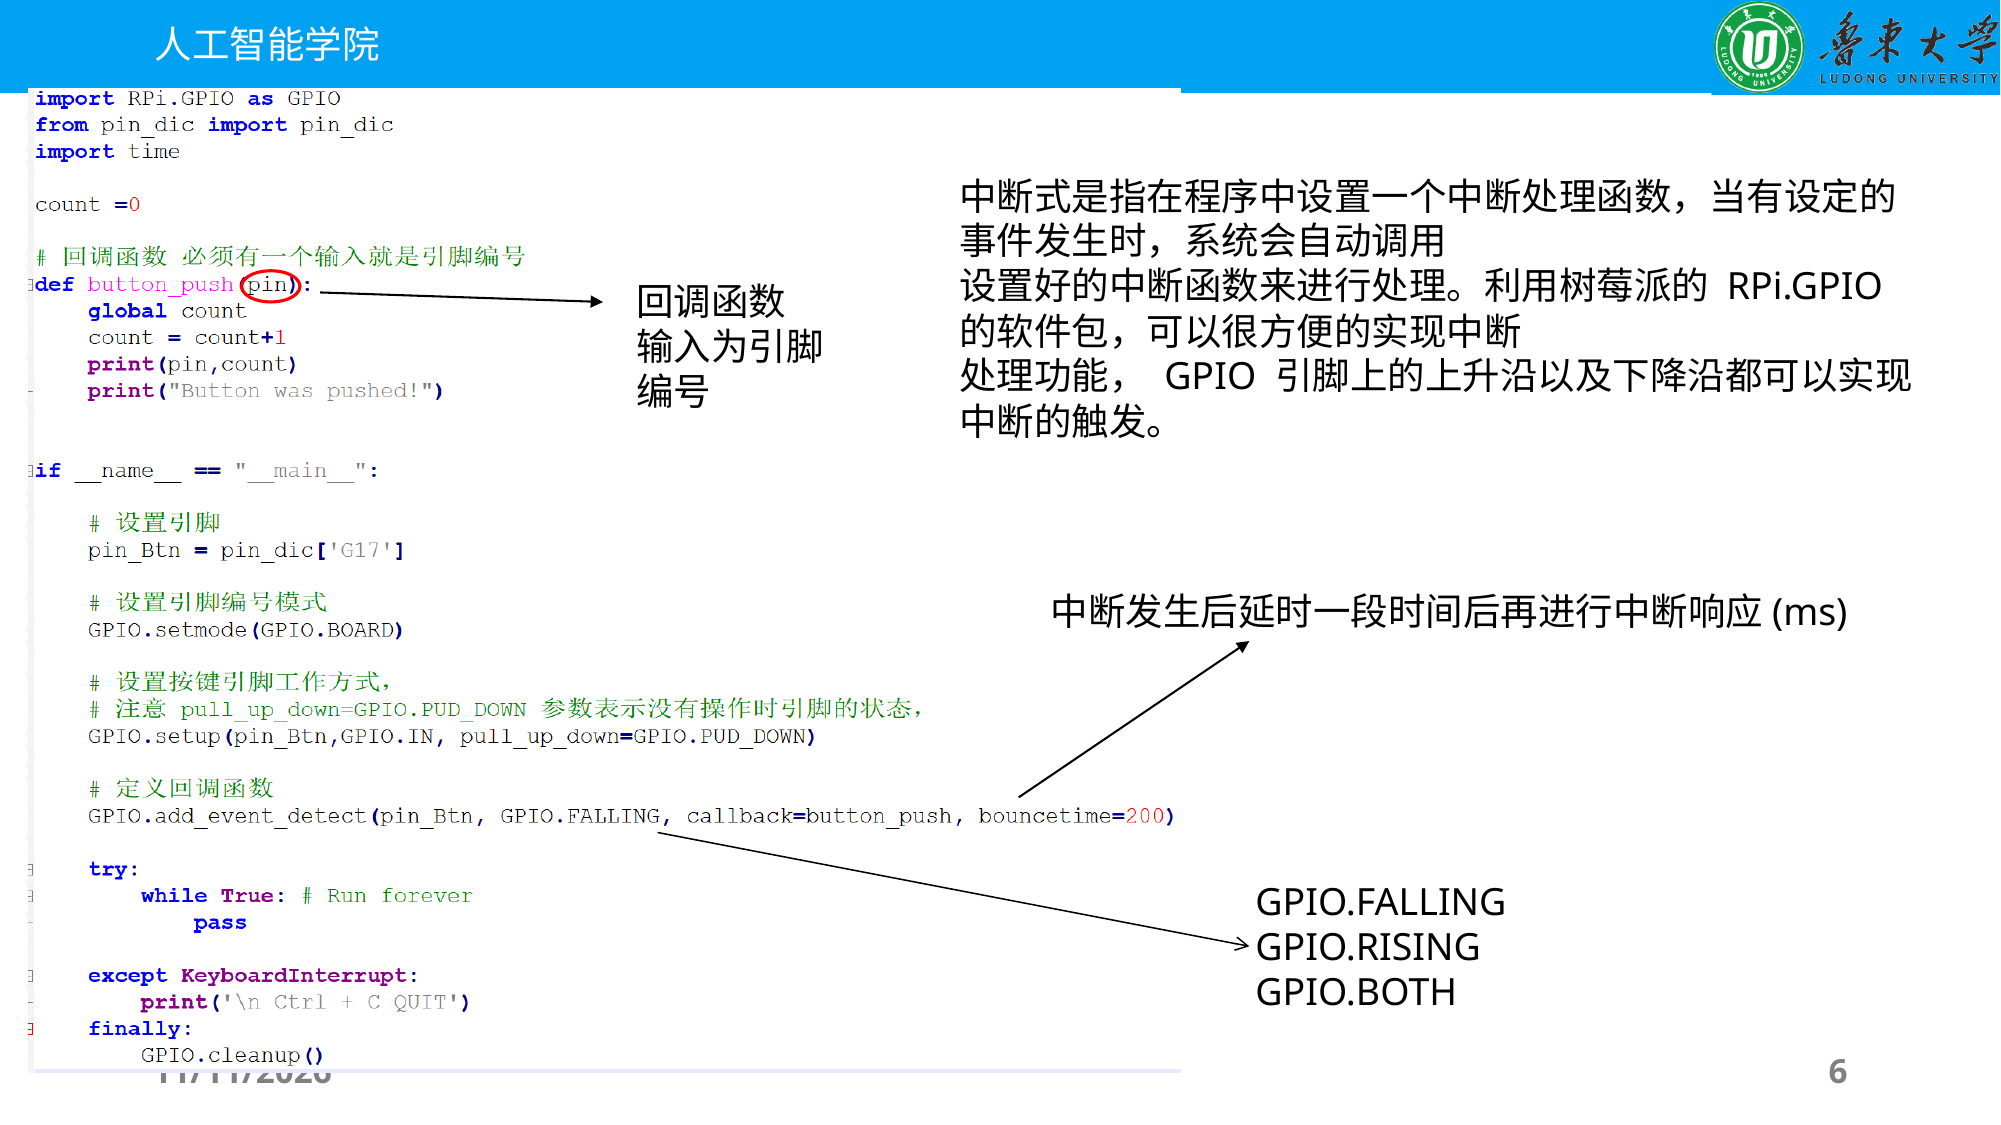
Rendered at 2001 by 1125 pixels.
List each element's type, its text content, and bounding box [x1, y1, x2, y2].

text_box 中断式是指在程序中设置一个中断处理函数，当有设定的事件发生时，系统会自动调用 设置好的中断函数来进行处理。利用树莓派的 RPi.GPIO 的软件包，可以很方便的实现中断 处理功能， GPIO 引脚上的上升沿以及下降沿都可以实现中断的触发。 [1181, 165, 1946, 450]
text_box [320, 292, 603, 302]
text_box 中断发生后延时一段时间后再进行中断响应(ms) [1181, 580, 1863, 641]
slide_number 6 [1412, 1042, 1863, 1103]
picture [28, 89, 1181, 1073]
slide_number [137, 1073, 588, 1103]
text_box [657, 832, 1250, 947]
text_box GPIO.FALLING GPIO.RISING GPIO.BOTH [1240, 870, 1522, 1021]
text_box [1018, 640, 1250, 798]
